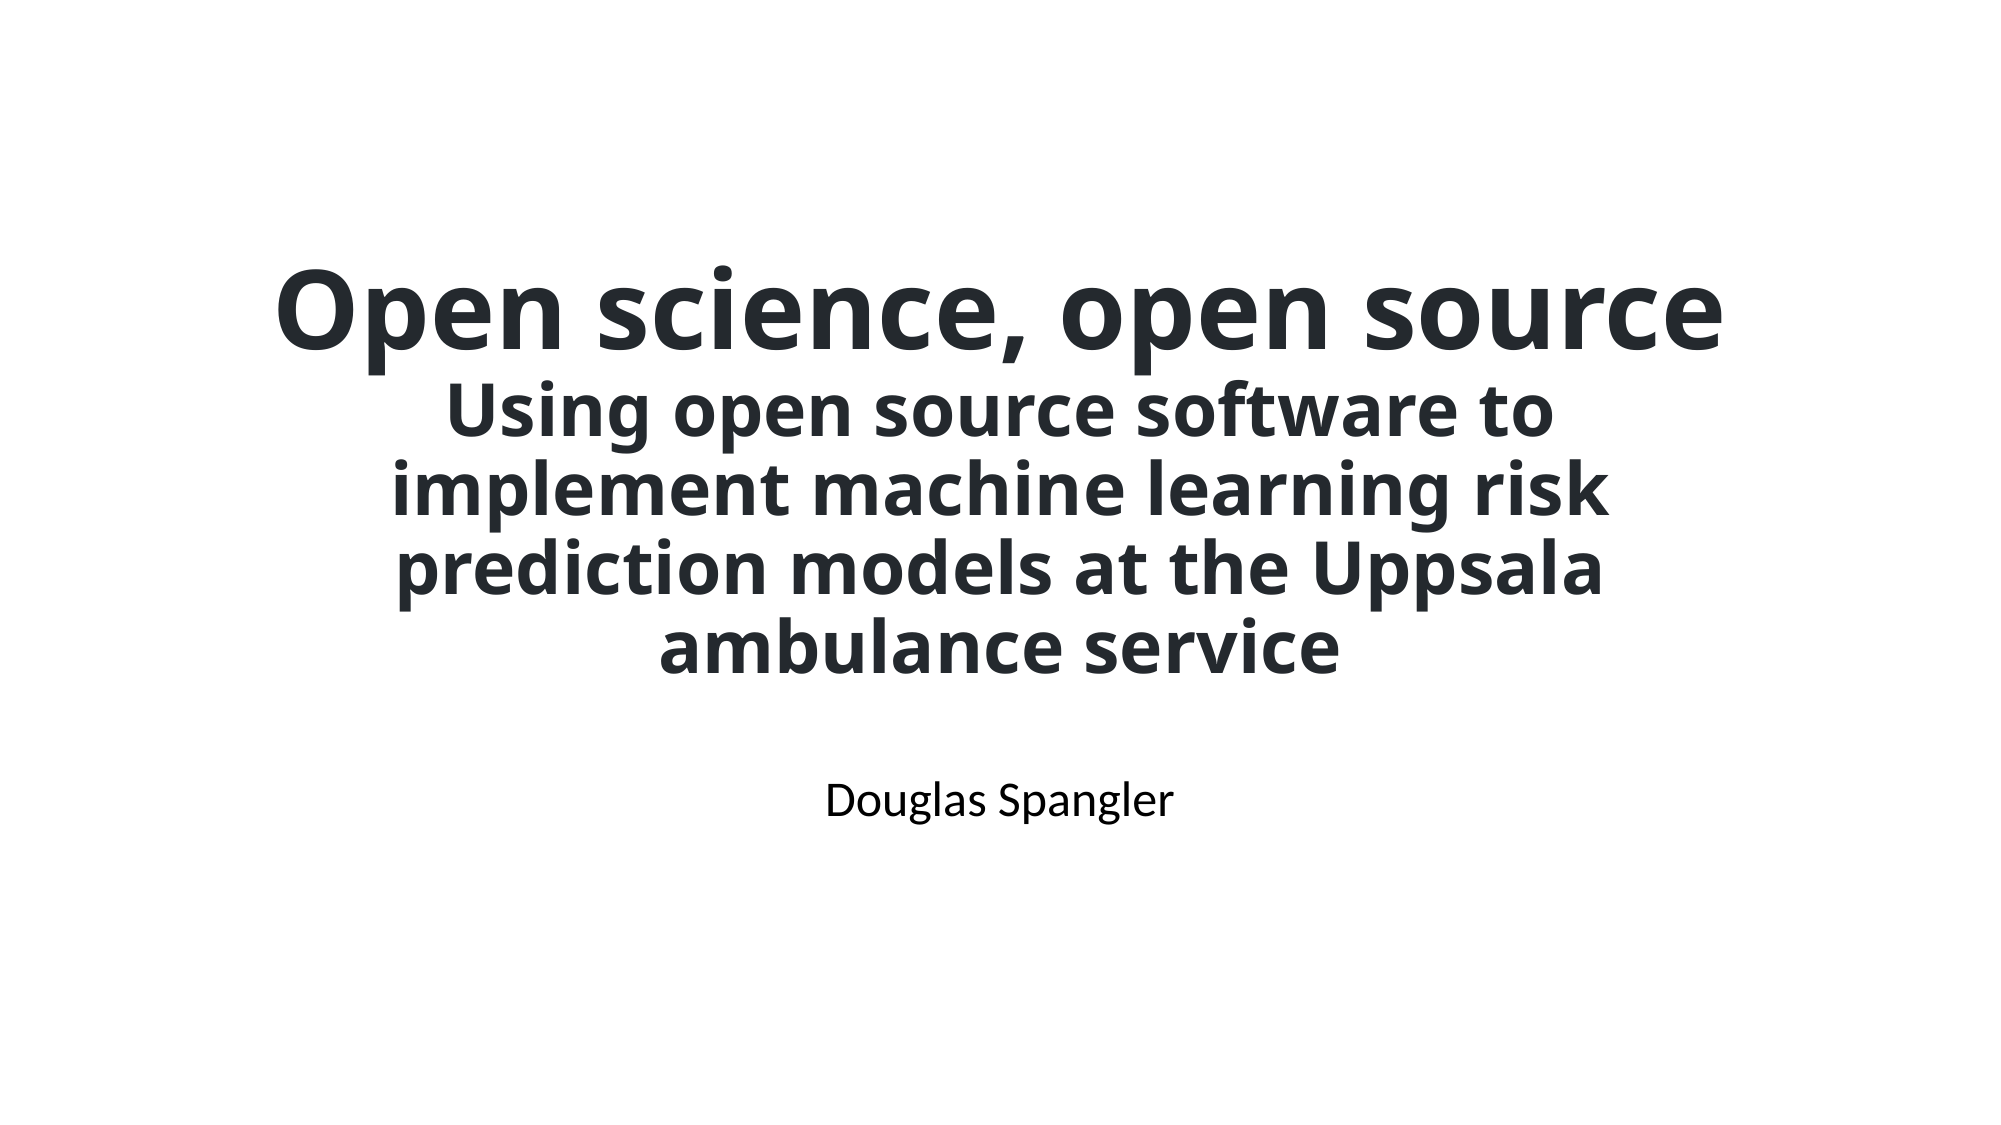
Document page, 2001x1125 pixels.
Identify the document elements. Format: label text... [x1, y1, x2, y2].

title Open science, open source Using open source software to implement machine learning risk prediction models at the Uppsala ambulance service [249, 184, 1750, 698]
subtitle Douglas Spangler [249, 765, 1750, 863]
